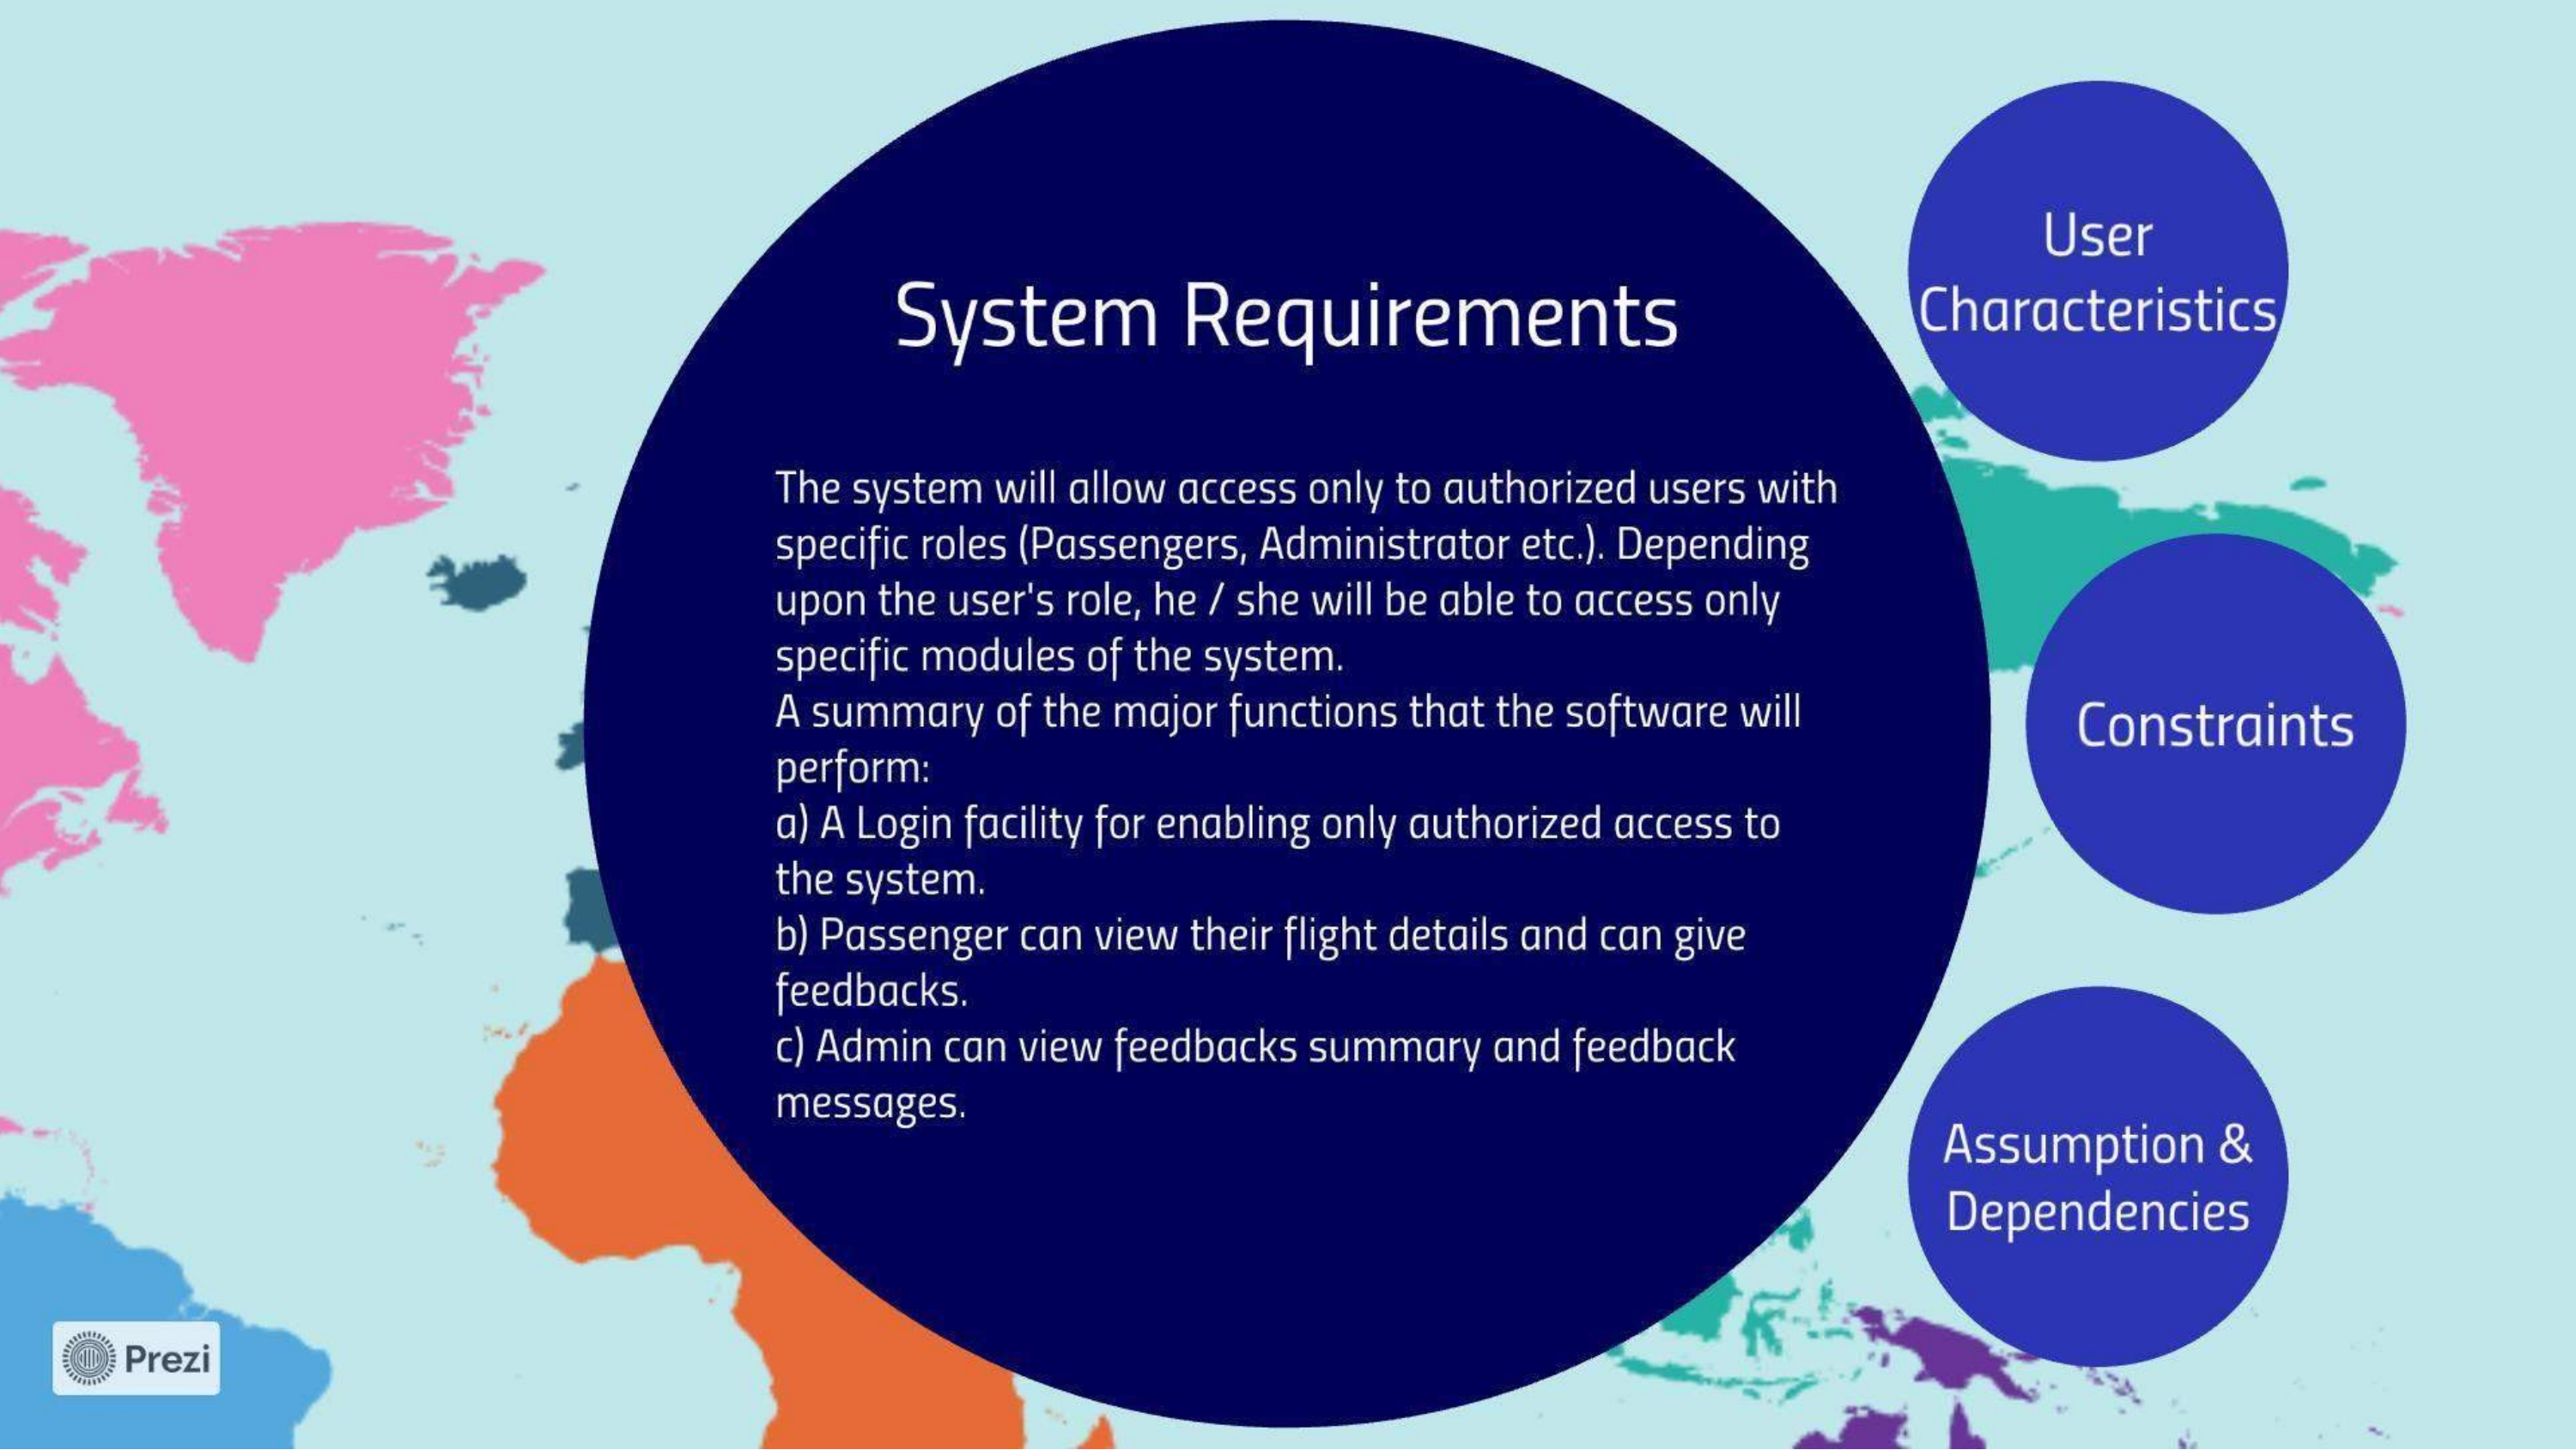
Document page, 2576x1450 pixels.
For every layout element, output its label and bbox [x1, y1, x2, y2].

text_box [0, 0, 2576, 1449]
